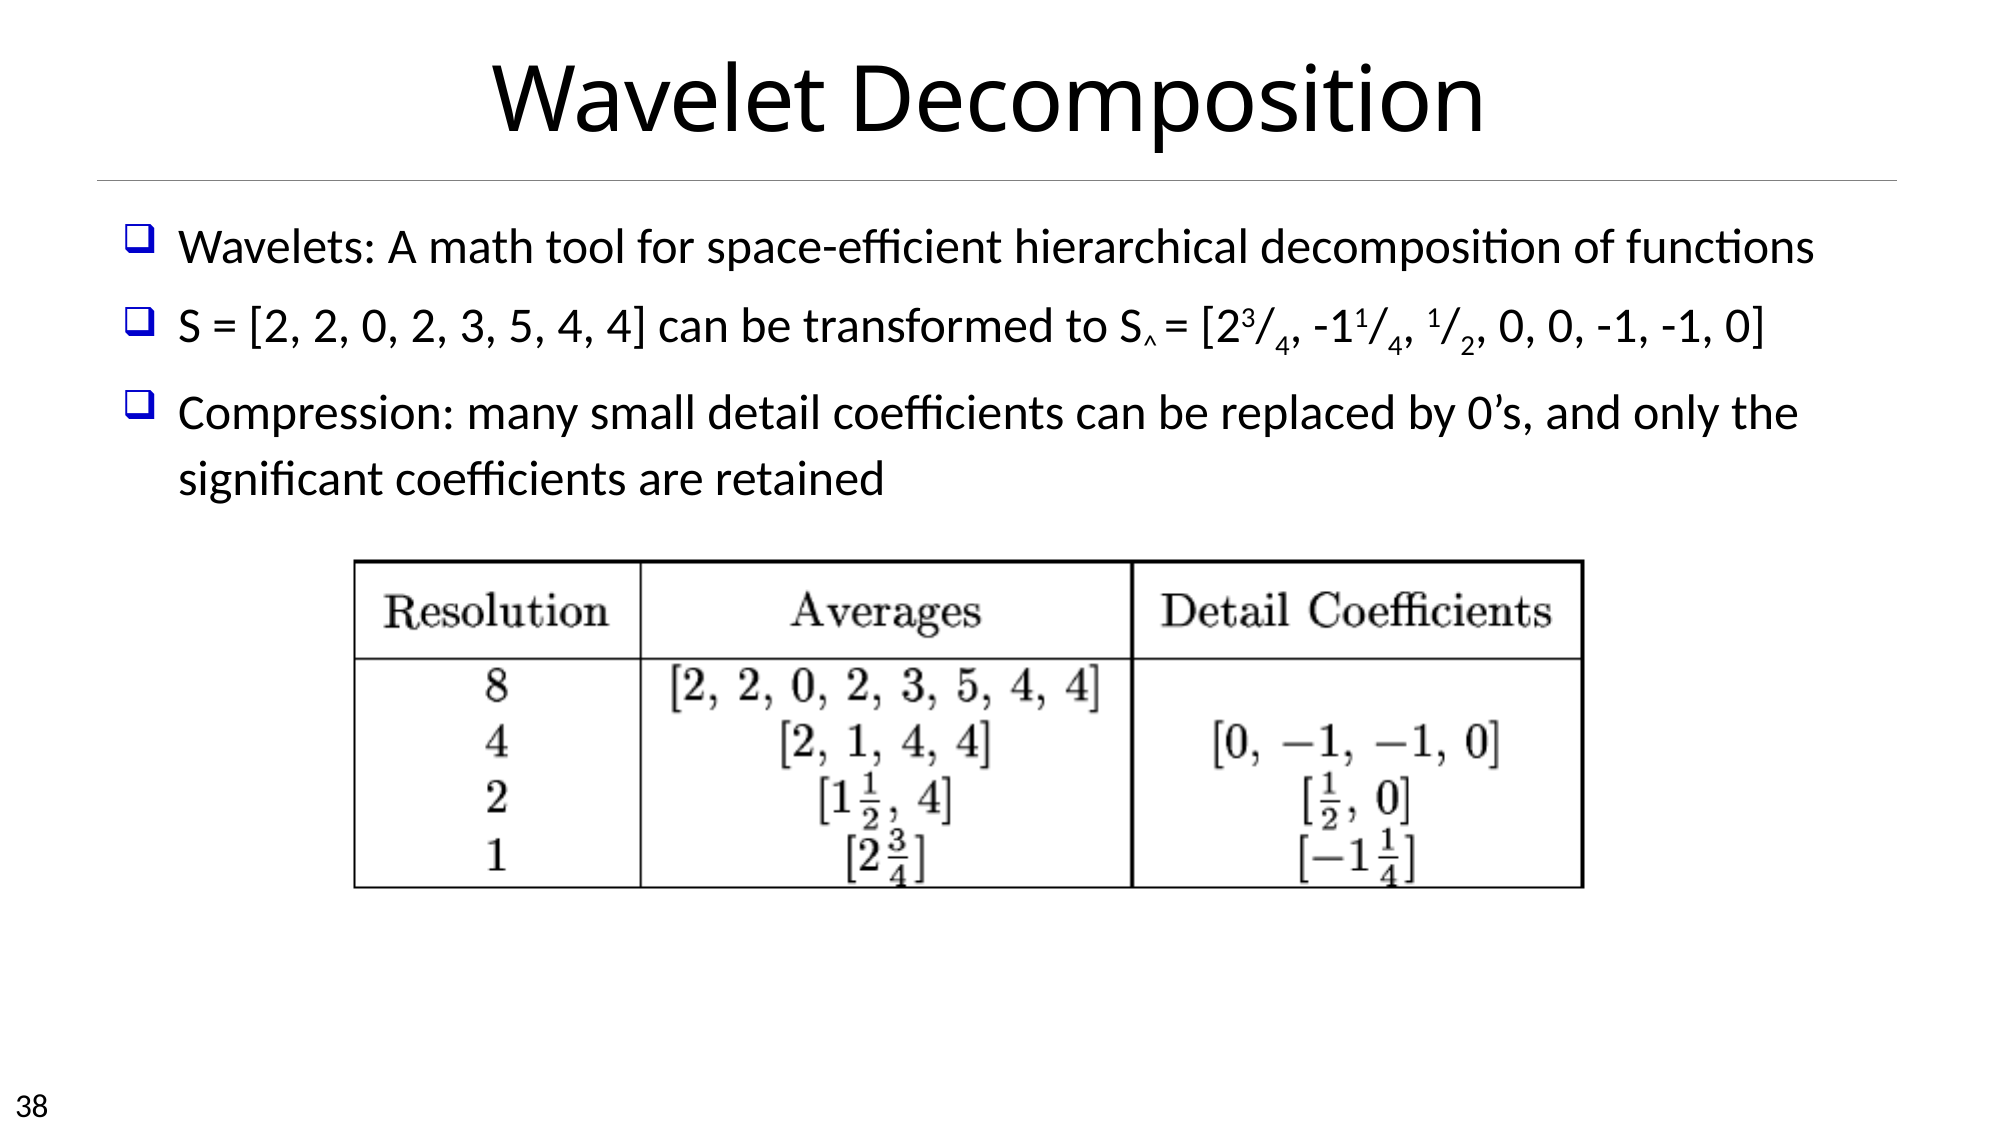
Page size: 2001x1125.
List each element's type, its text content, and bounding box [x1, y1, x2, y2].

title Wavelet Decomposition [57, 47, 1923, 158]
picture [350, 555, 1589, 893]
list Wavelets: A math tool for space-efficient hierarchical decomposition of functions S = [2, 2, 0, 2, 3, 5, 4, 4] can be transformed to S^ = [23/4, -11/4, 1/2, 0, 0, -1, -1, 0] Compression: many small detail coefficients can be replaced by 0’s, and only the significant coefficients are retained [107, 200, 1929, 1055]
